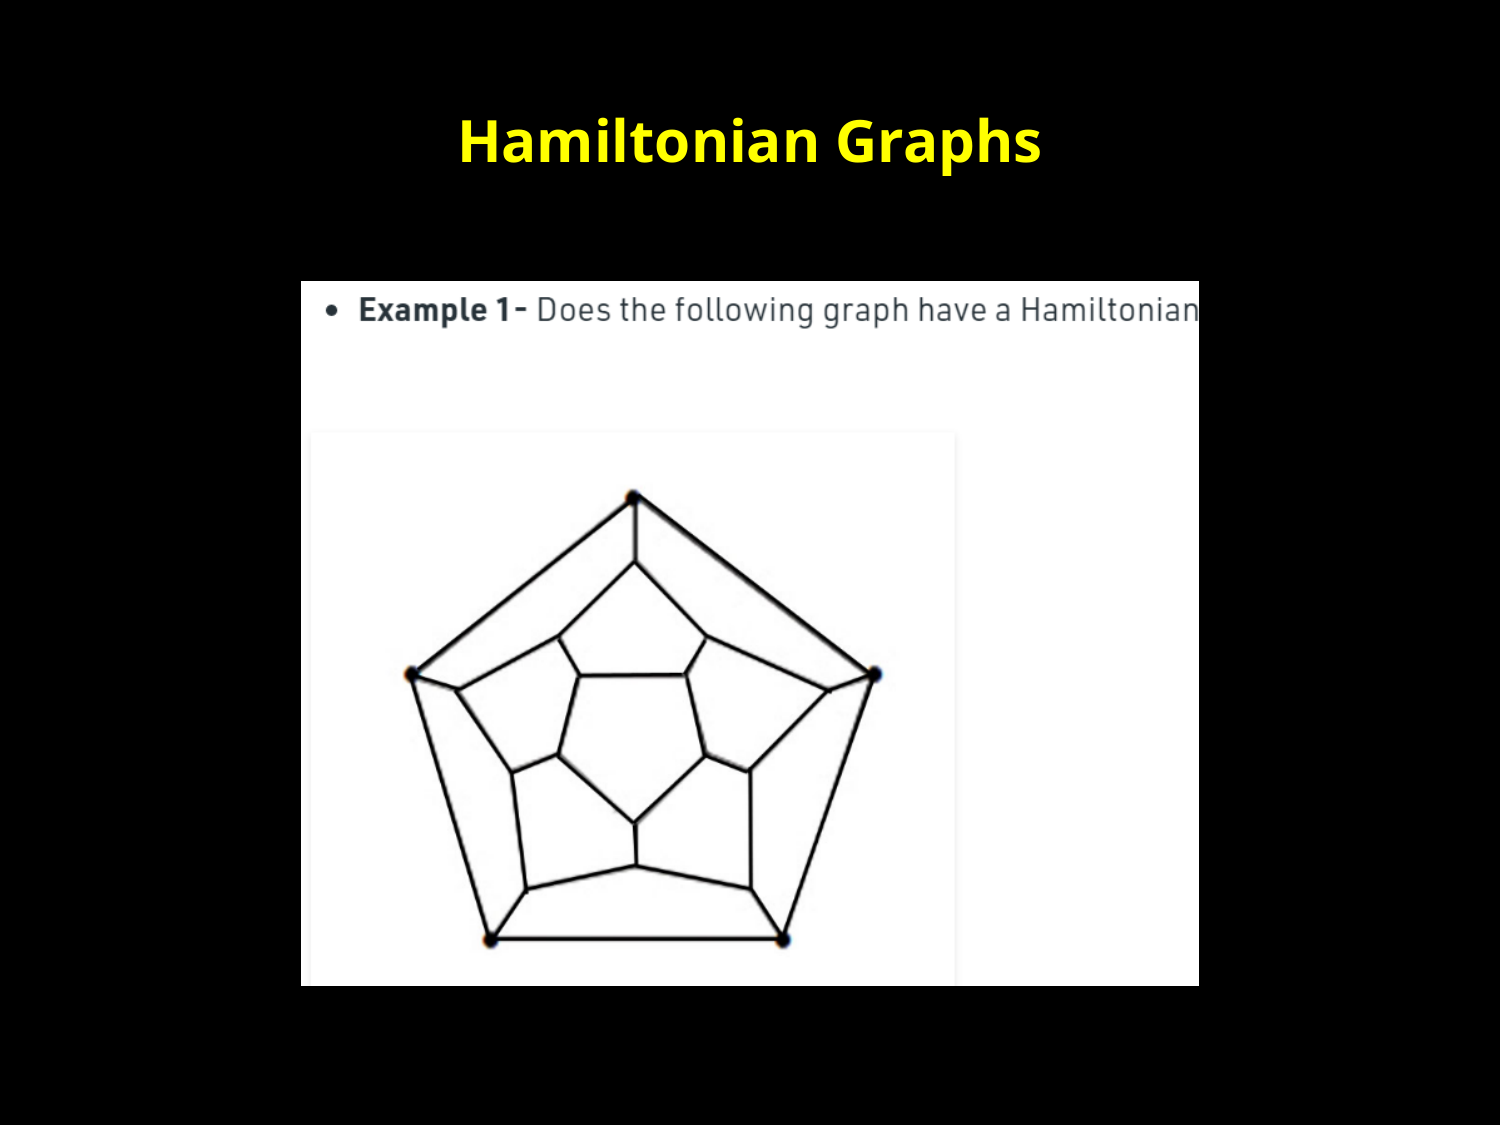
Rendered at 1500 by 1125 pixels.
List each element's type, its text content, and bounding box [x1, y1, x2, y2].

title Hamiltonian Graphs [75, 45, 1425, 233]
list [301, 281, 1199, 986]
